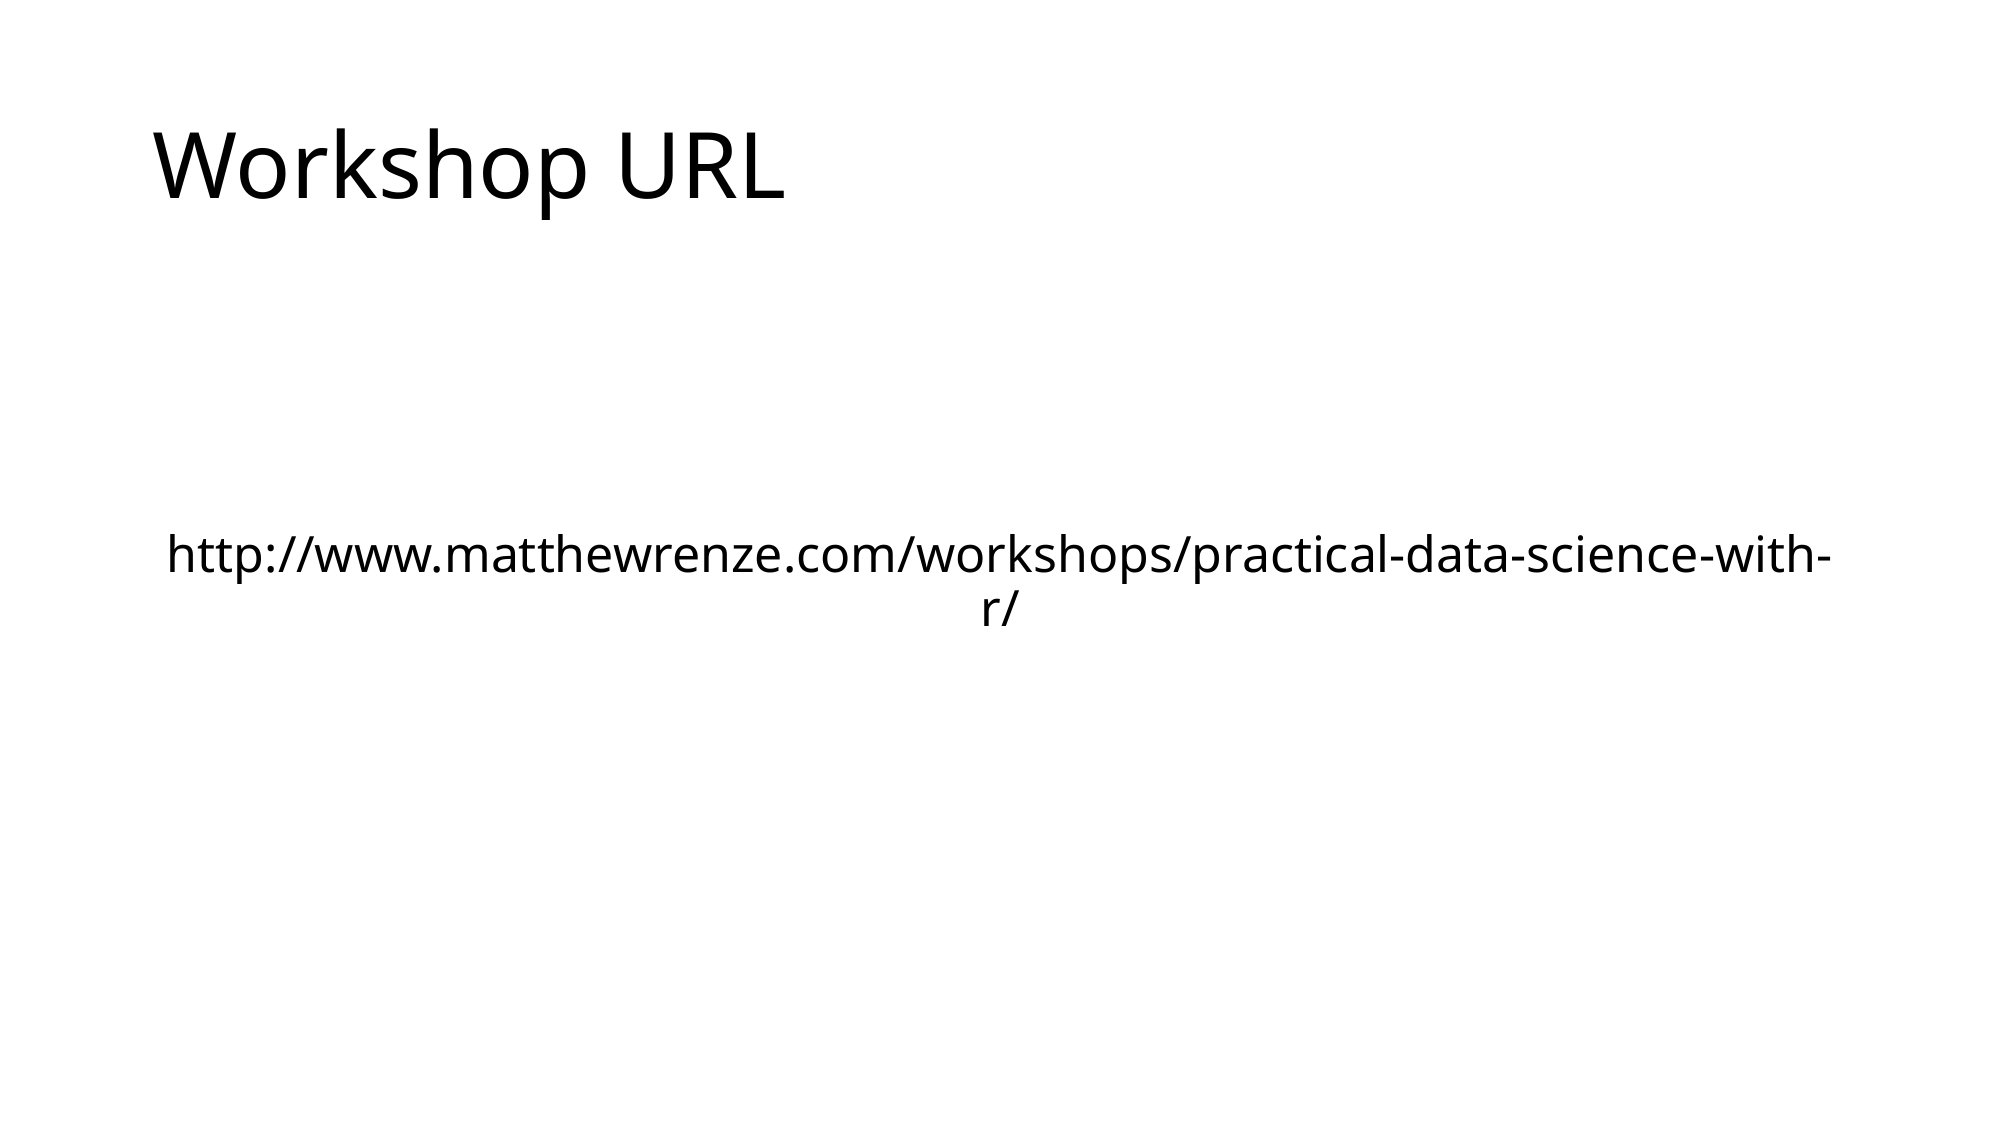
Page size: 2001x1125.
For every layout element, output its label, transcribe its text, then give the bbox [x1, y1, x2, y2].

text_box http://www.matthewrenze.com/workshops/practical-data-science-with-r/ [137, 474, 1863, 693]
title Workshop URL [137, 59, 1863, 278]
